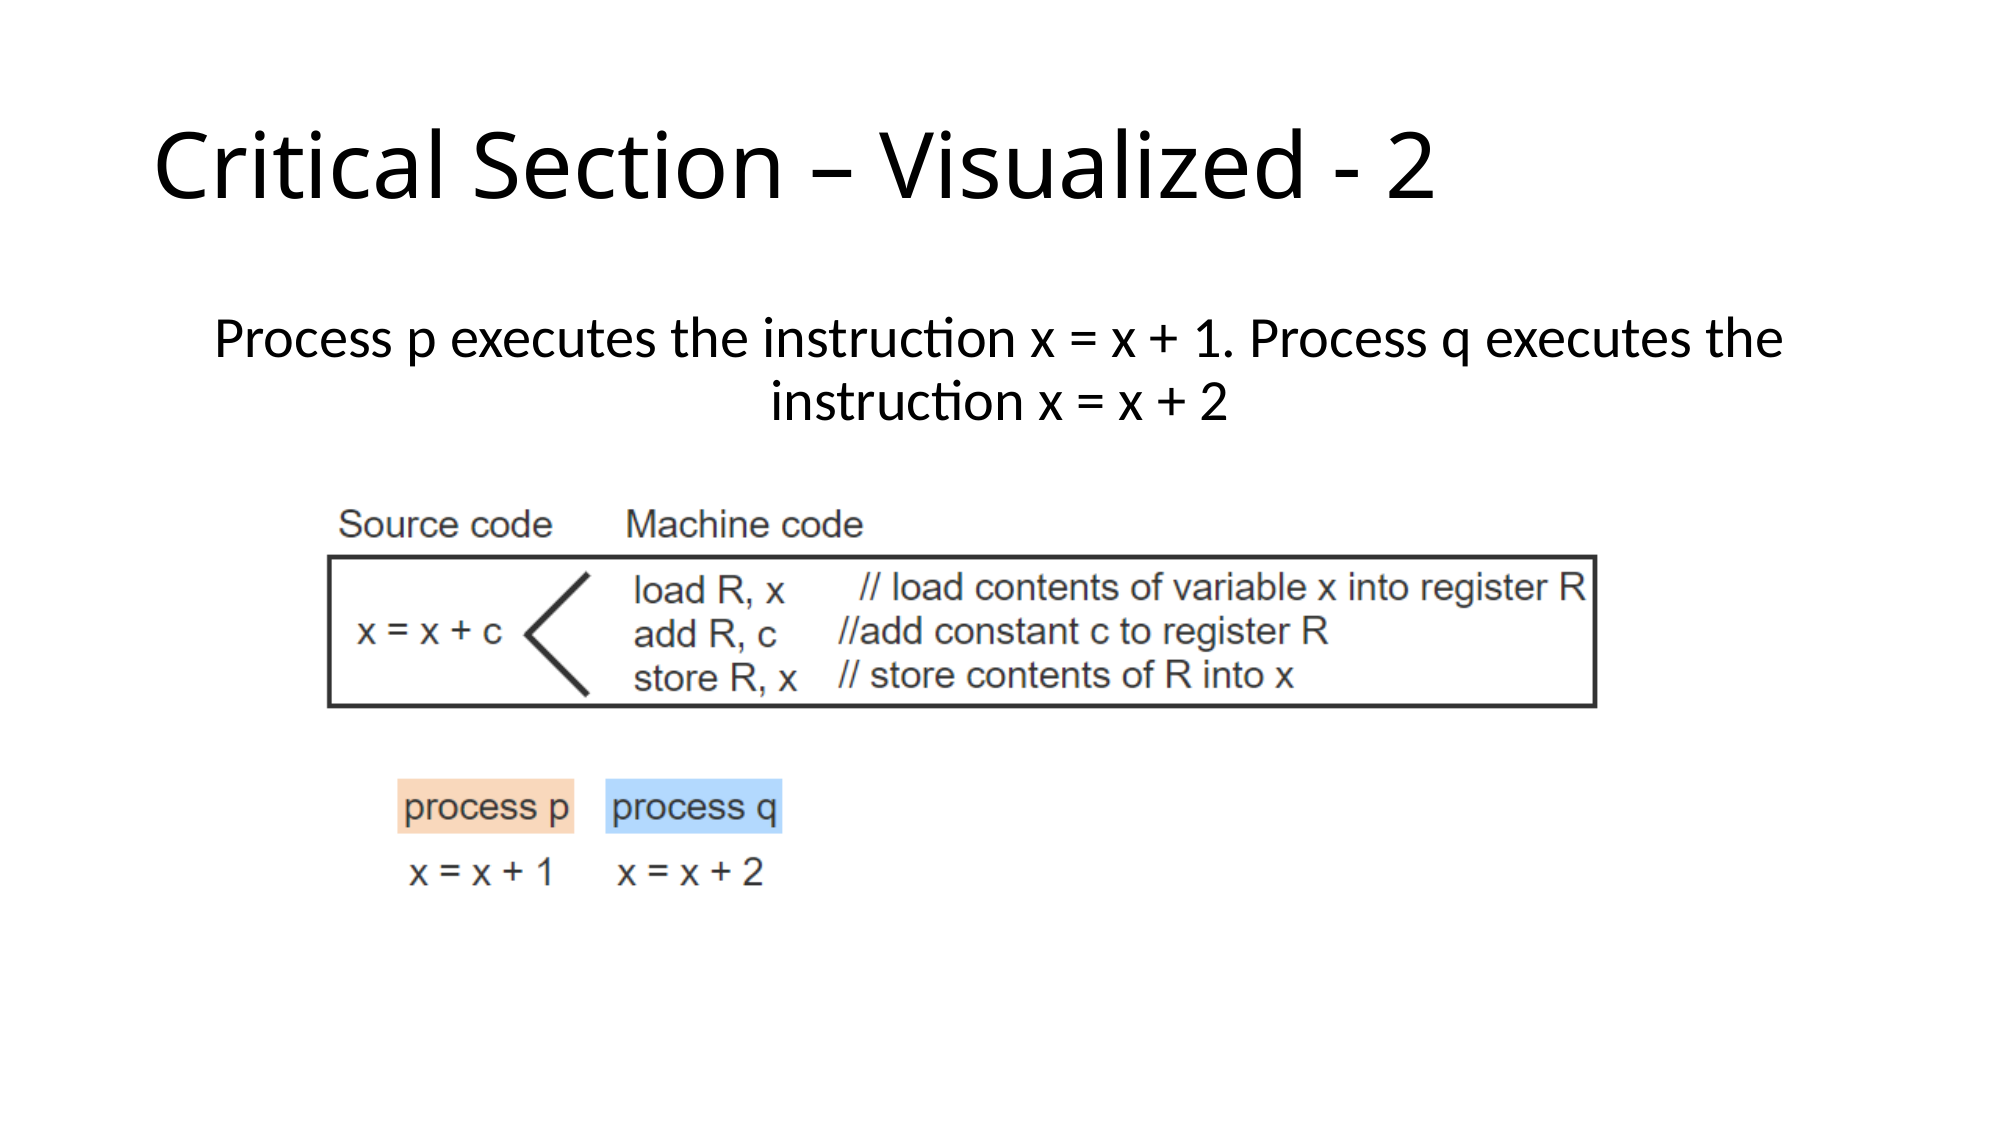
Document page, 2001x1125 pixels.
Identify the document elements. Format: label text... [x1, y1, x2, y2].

list Process p executes the instruction x = x + 1. Process q executes the instruction x = x + 2 [137, 299, 1863, 458]
picture [271, 497, 1729, 942]
title Critical Section – Visualized - 2 [137, 59, 1863, 278]
